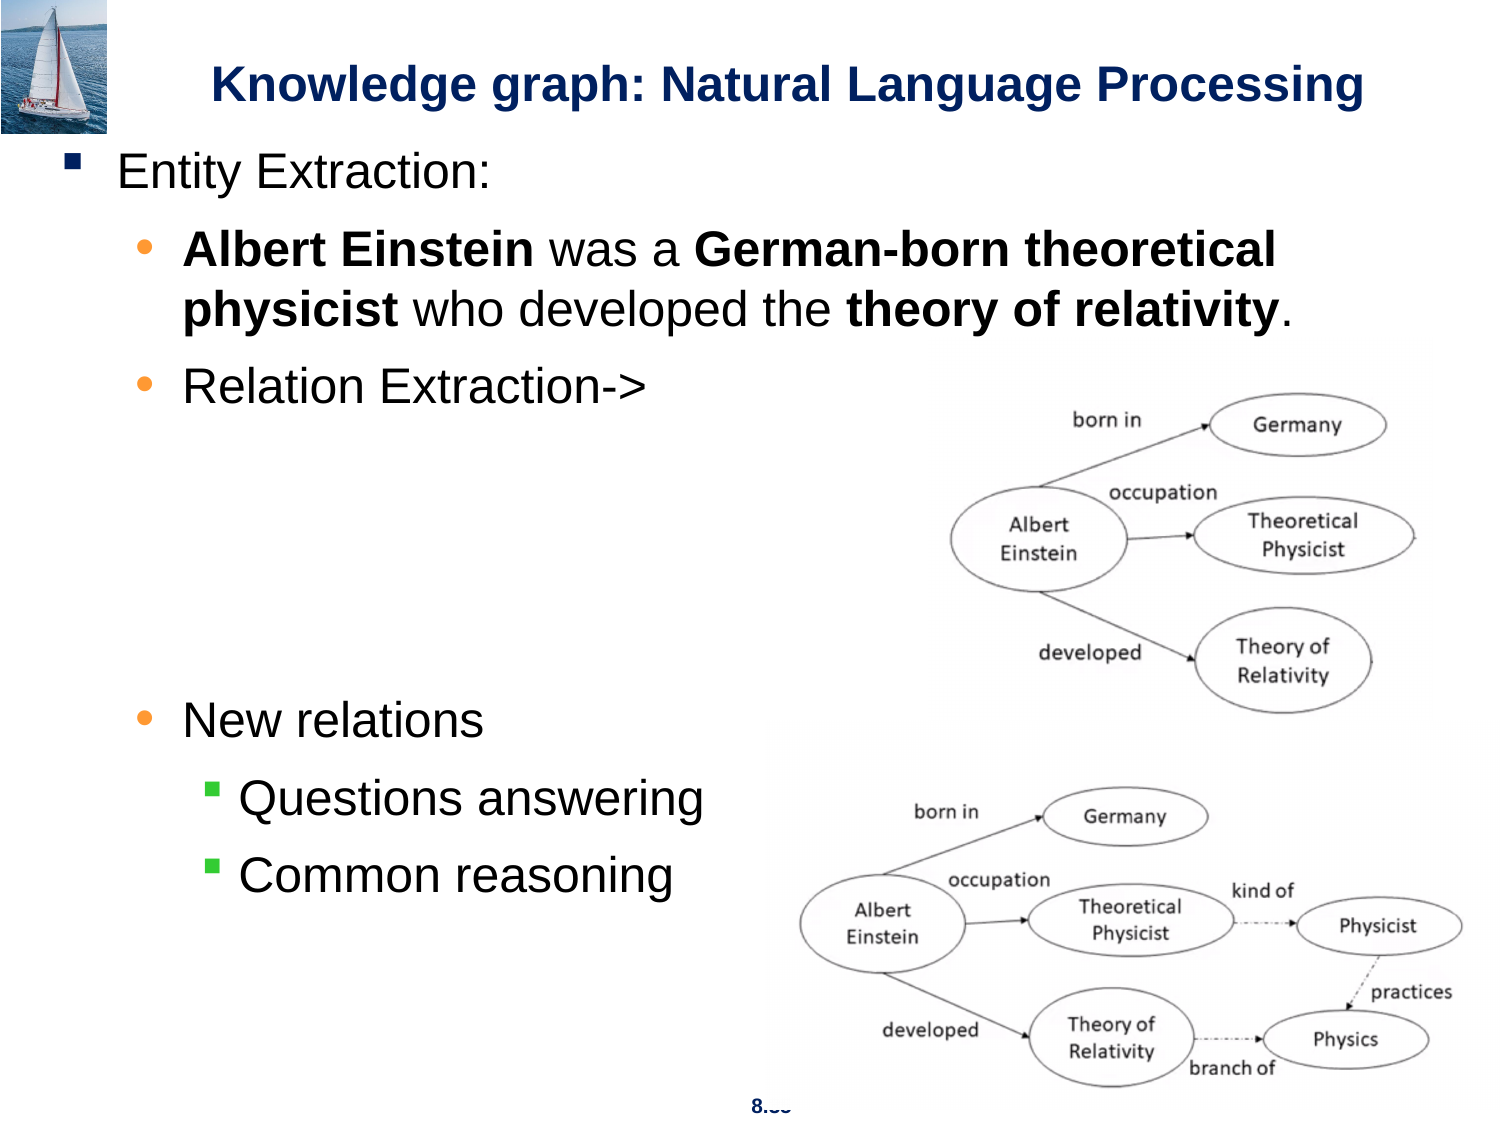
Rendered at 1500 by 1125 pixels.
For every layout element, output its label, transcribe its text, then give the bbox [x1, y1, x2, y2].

list Entity Extraction: Albert Einstein was a German-born theoretical physicist who developed the theory of relativity. Relation Extraction-> New relations Questions answering Common reasoning [45, 131, 1412, 1062]
picture [1, 0, 107, 134]
picture [765, 337, 1500, 1110]
title Knowledge graph: Natural Language Processing [125, 18, 1452, 120]
